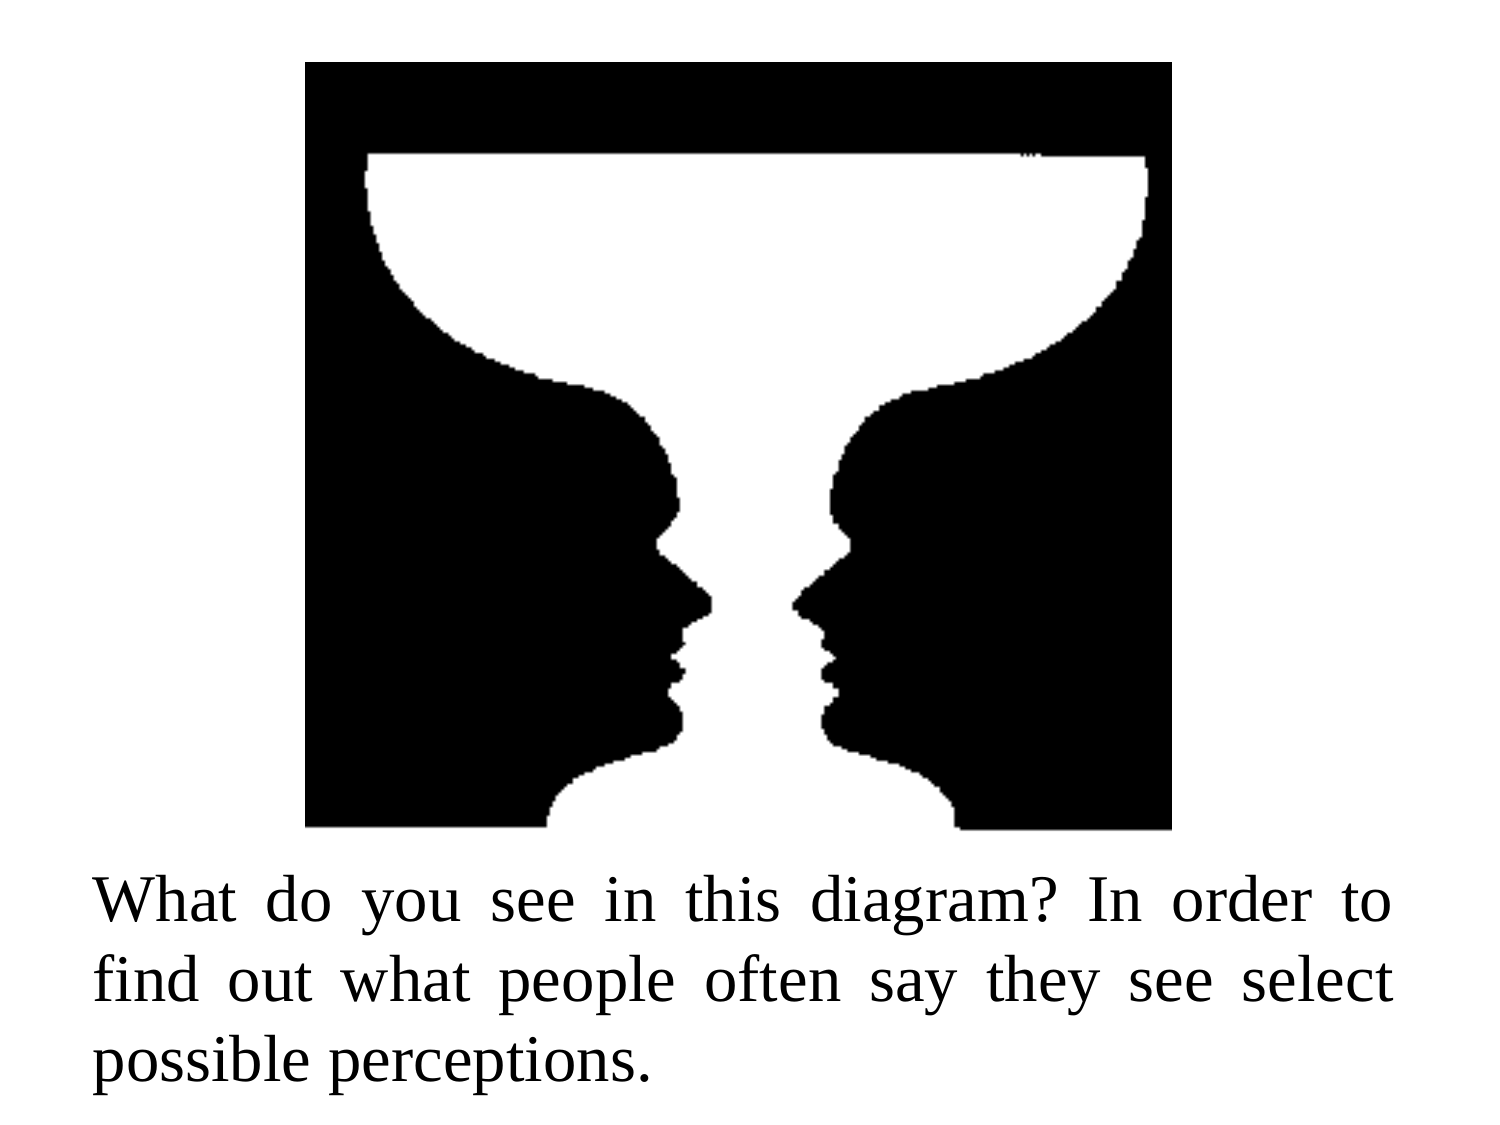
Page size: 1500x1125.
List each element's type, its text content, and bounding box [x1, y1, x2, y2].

picture [305, 62, 1173, 834]
text_box What do you see in this diagram? In order to find out what people often say they see select possible perceptions. [77, 847, 1411, 1103]
